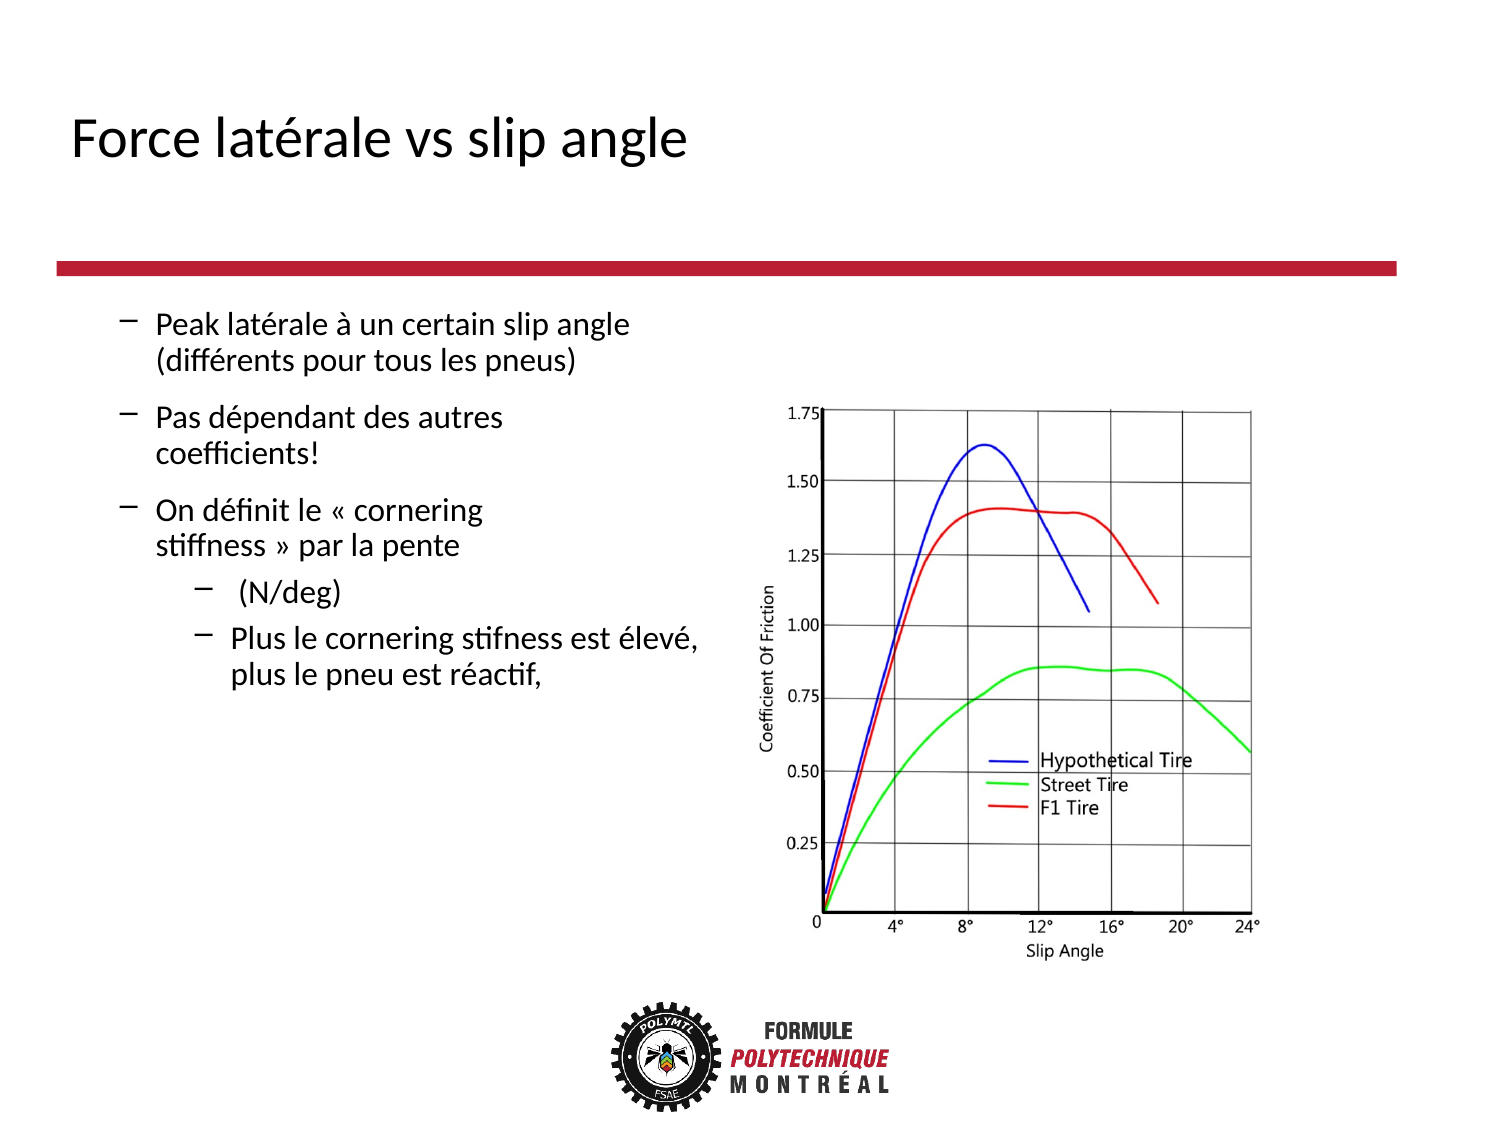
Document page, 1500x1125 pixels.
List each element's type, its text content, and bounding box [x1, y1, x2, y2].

picture [749, 375, 1269, 969]
picture [611, 1002, 889, 1112]
title Force latérale vs slip angle [56, 38, 1397, 240]
